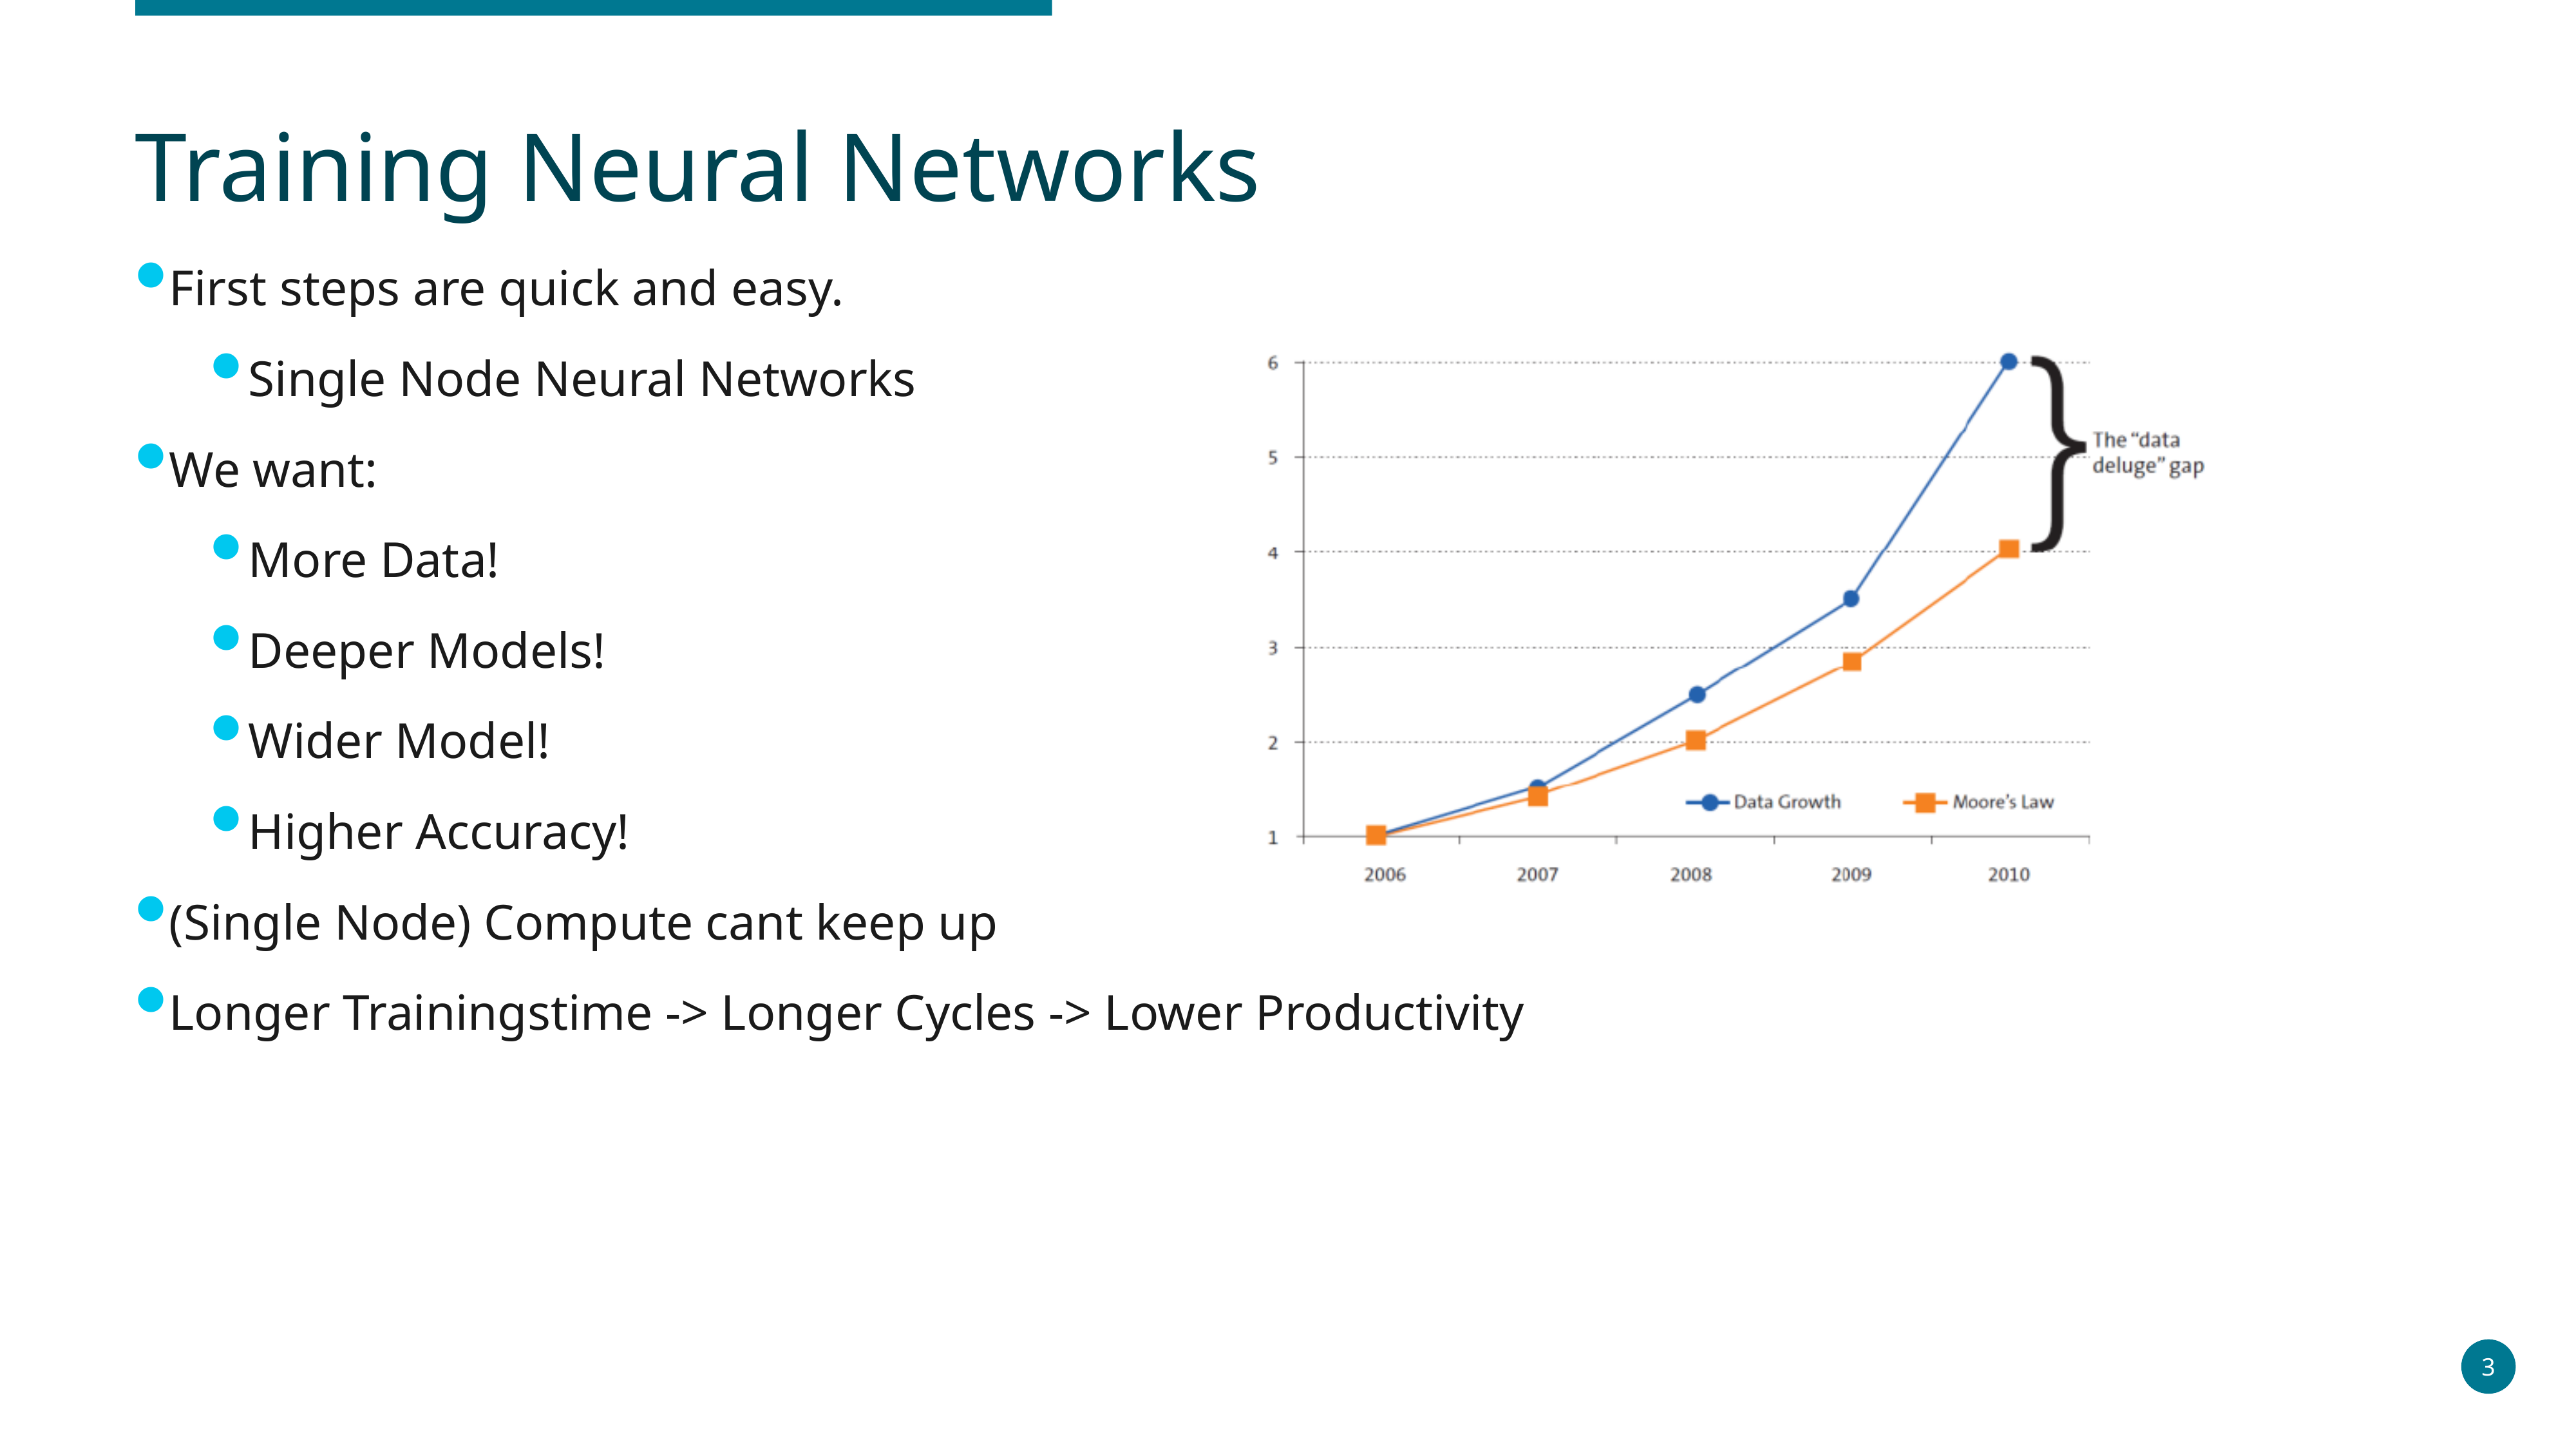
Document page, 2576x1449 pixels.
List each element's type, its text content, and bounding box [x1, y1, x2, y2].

title Training Neural Networks [134, 107, 2442, 223]
list First steps are quick and easy. Single Node Neural Networks We want: More Data! Deeper Models! Wider Model! Higher Accuracy! (Single Node) Compute cant keep up Longer Trainingstime -> Longer Cycles -> Lower Productivity [134, 251, 2442, 1286]
picture [1228, 314, 2211, 902]
slide_number 3 [2480, 1351, 2497, 1382]
